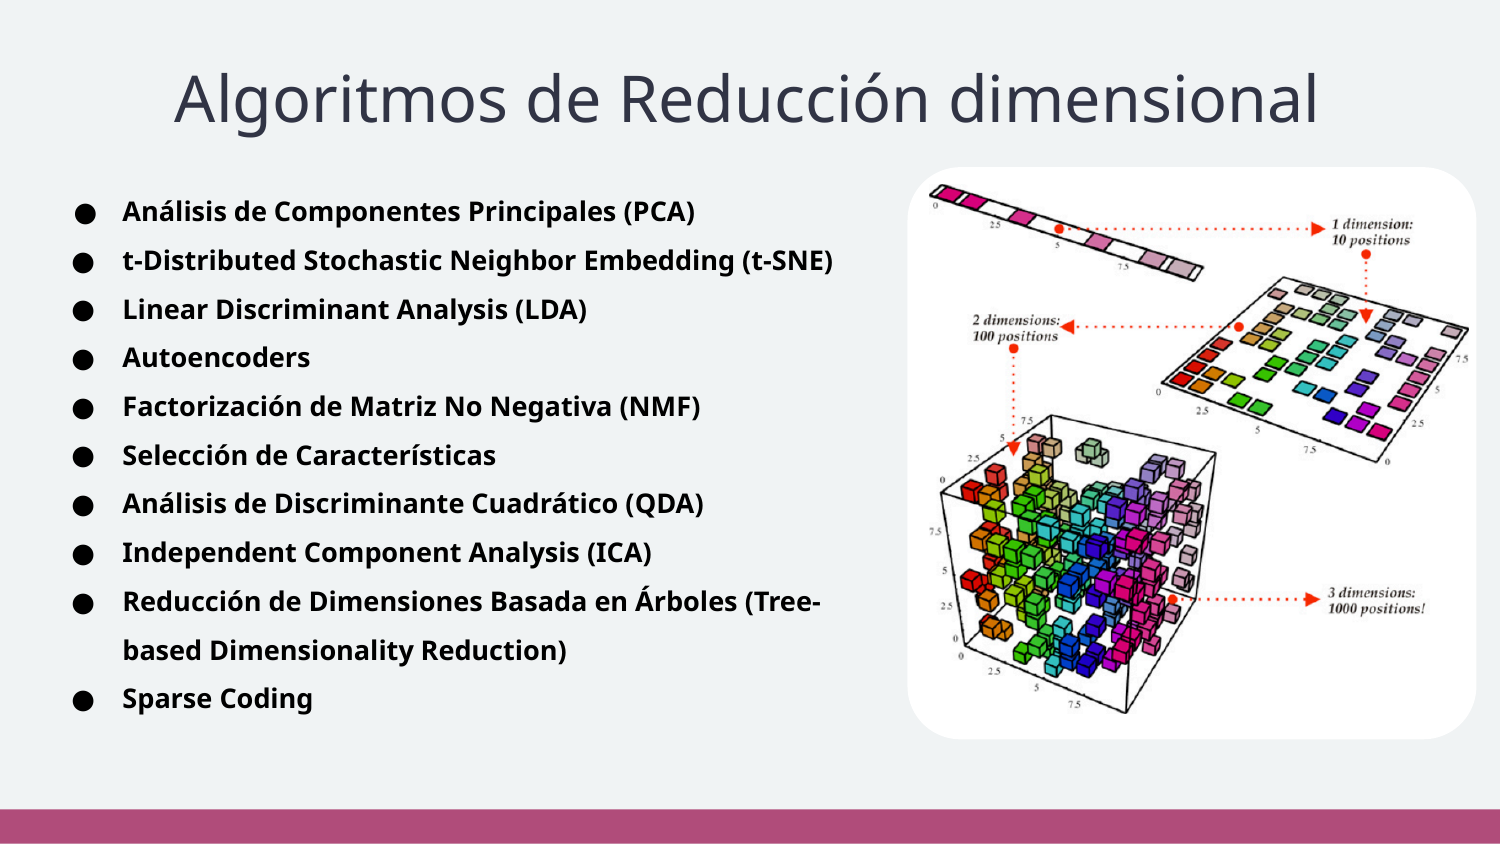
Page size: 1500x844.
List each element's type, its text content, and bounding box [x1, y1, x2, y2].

title Algoritmos de Reducción dimensional [46, 42, 1450, 168]
text_box Análisis de Componentes Principales (PCA) t-Distributed Stochastic Neighbor Embedding (t-SNE) Linear Discriminant Analysis (LDA) Autoencoders Factorización de Matriz No Negativa (NMF) Selección de Características Análisis de Discriminante Cuadrático (QDA) Independent Component Analysis (ICA) Reducción de Dimensiones Basada en Árboles (Tree-based Dimensionality Reduction) Sparse Coding [32, 163, 882, 794]
picture [907, 166, 1477, 740]
